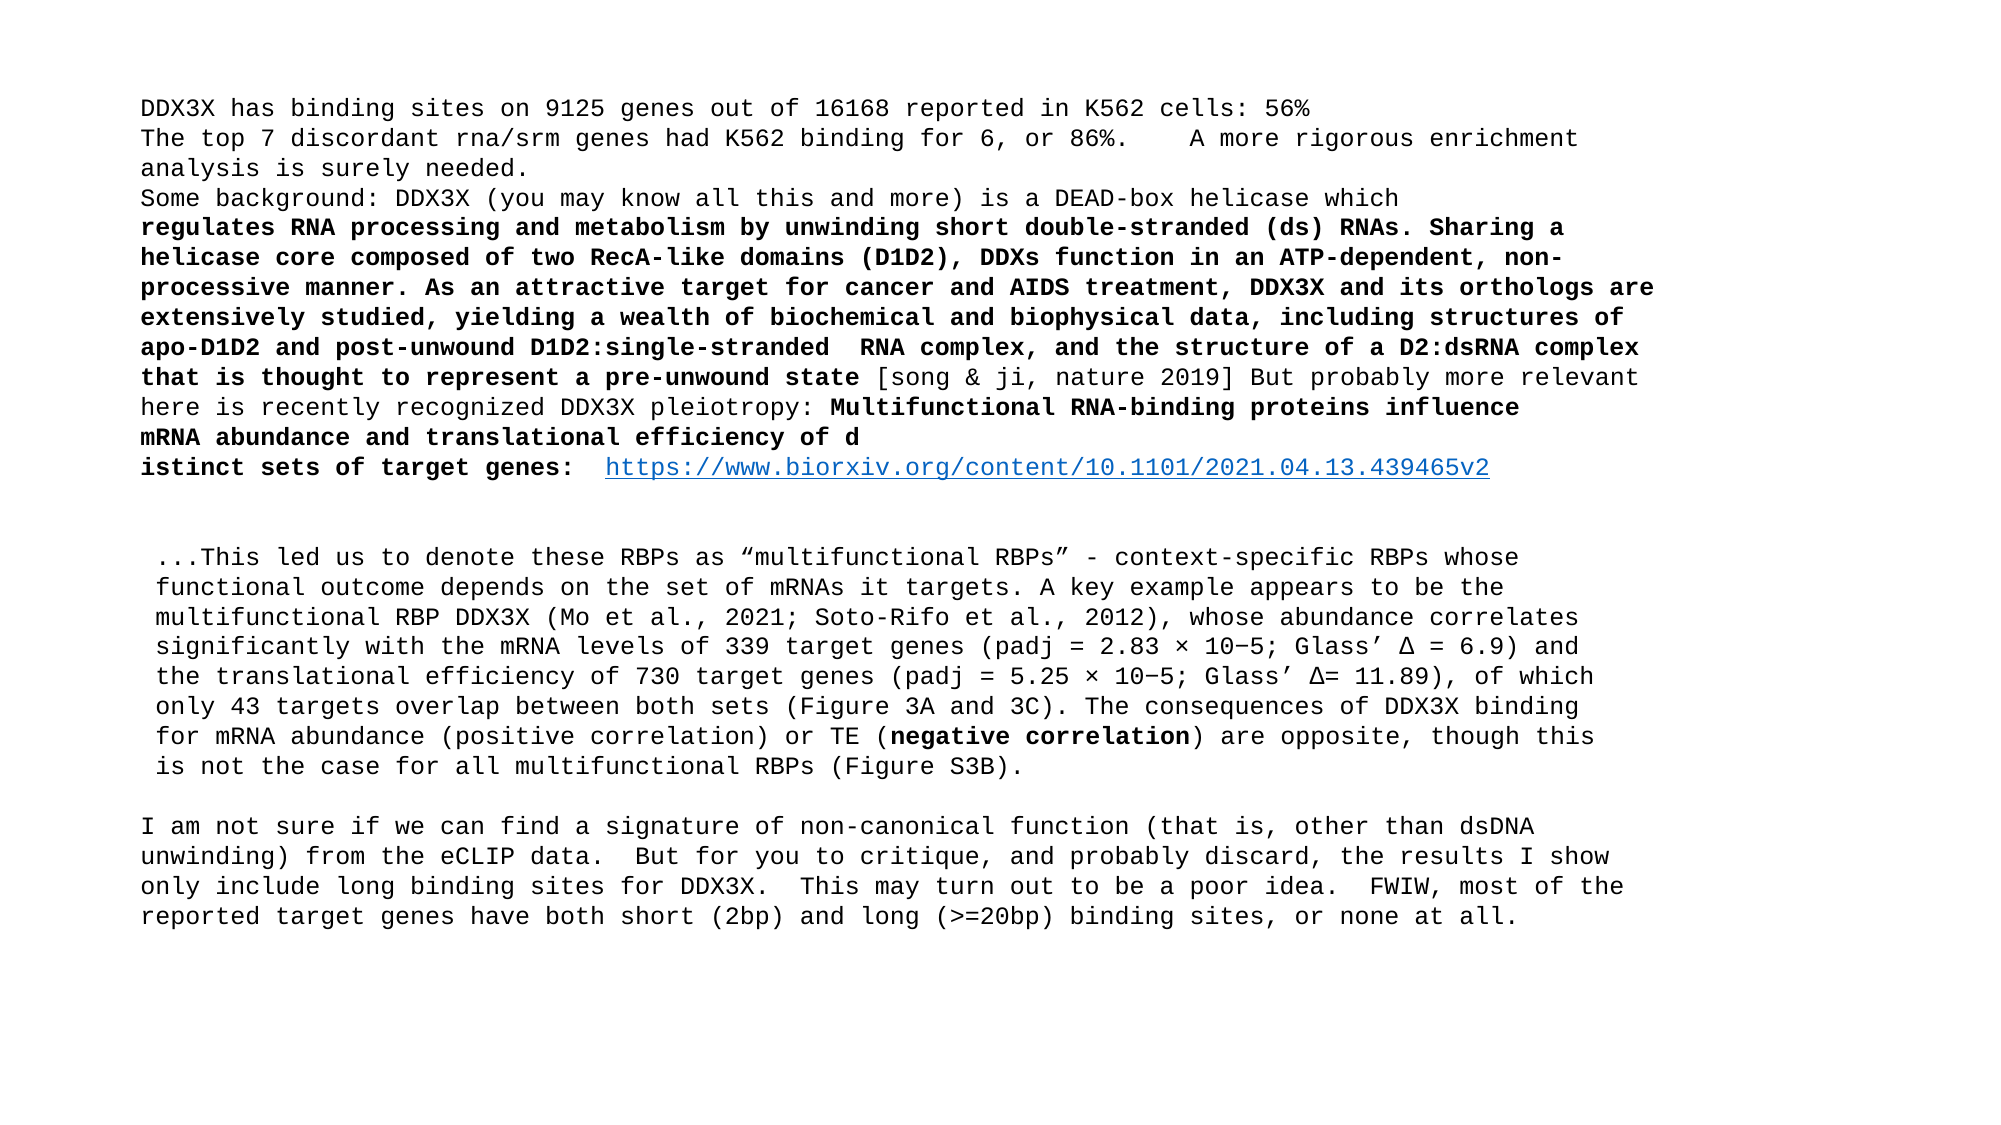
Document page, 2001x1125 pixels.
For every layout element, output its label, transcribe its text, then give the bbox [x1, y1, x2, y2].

text_box DDX3X has binding sites on 9125 genes out of 16168 reported in K562 cells: 56% The top 7 discordant rna/srm genes had K562 binding for 6, or 86%. A more rigorous enrichment analysis is surely needed. Some background: DDX3X (you may know all this and more) is a DEAD-box helicase which regulates RNA processing and metabolism by unwinding short double-stranded (ds) RNAs. Sharing a helicase core composed of two RecA-like domains (D1D2), DDXs function in an ATP-dependent, non-processive manner. As an attractive target for cancer and AIDS treatment, DDX3X and its orthologs are extensively studied, yielding a wealth of biochemical and biophysical data, including structures of apo-D1D2 and post-unwound D1D2:single-stranded RNA complex, and the structure of a D2:dsRNA complex that is thought to represent a pre-unwound state [song & ji, nature 2019] But probably more relevant here is recently recognized DDX3X pleiotropy: Multifunctional RNA-binding proteins influence mRNA abundance and translational efficiency of d istinct sets of target genes: https://www.biorxiv.org/content/10.1101/2021.04.13.439465v2 ...This led us to denote these RBPs as “multifunctional RBPs” - context-specific RBPs whose functional outcome depends on the set of mRNAs it targets. A key example appears to be the multifunctional RBP DDX3X (Mo et al., 2021; Soto-Rifo et al., 2012), whose abundance correlates significantly with the mRNA levels of 339 target genes (padj = 2.83 × 10−5; Glass’ ∆ = 6.9) and the translational efficiency of 730 target genes (padj = 5.25 × 10−5; Glass’ ∆= 11.89), of which only 43 targets overlap between both sets (Figure 3A and 3C). The consequences of DDX3X binding for mRNA abundance (positive correlation) or TE (negative correlation) are opposite, though this is not the case for all multifunctional RBPs (Figure S3B). I am not sure if we can find a signature of non-canonical function (that is, other than dsDNA unwinding) from the eCLIP data. But for you to critique, and probably discard, the results I show only include long binding sites for DDX3X. This may turn out to be a poor idea. FWIW, most of the reported target genes have both short (2bp) and long (>=20bp) binding sites, or none at all. [125, 83, 1694, 967]
